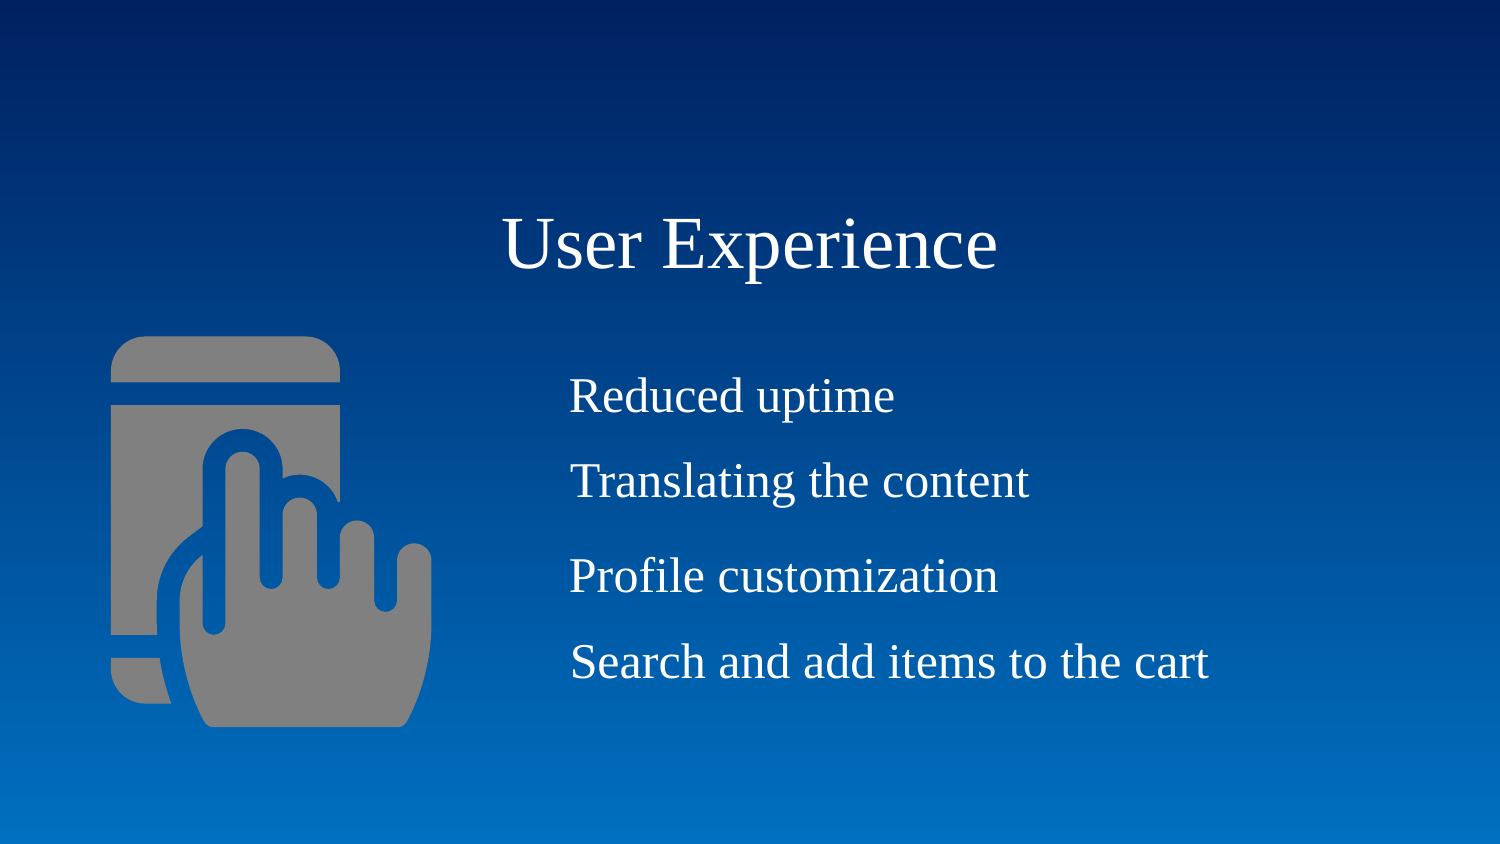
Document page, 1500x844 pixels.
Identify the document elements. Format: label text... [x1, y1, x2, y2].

text_box Profile customization [554, 504, 1015, 610]
text_box Reduced uptime [554, 324, 911, 430]
text_box Search and add items to the cart [555, 590, 1225, 696]
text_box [110, 336, 432, 728]
text_box Translating the content [555, 409, 1046, 515]
text_box User Experience [486, 186, 1014, 291]
